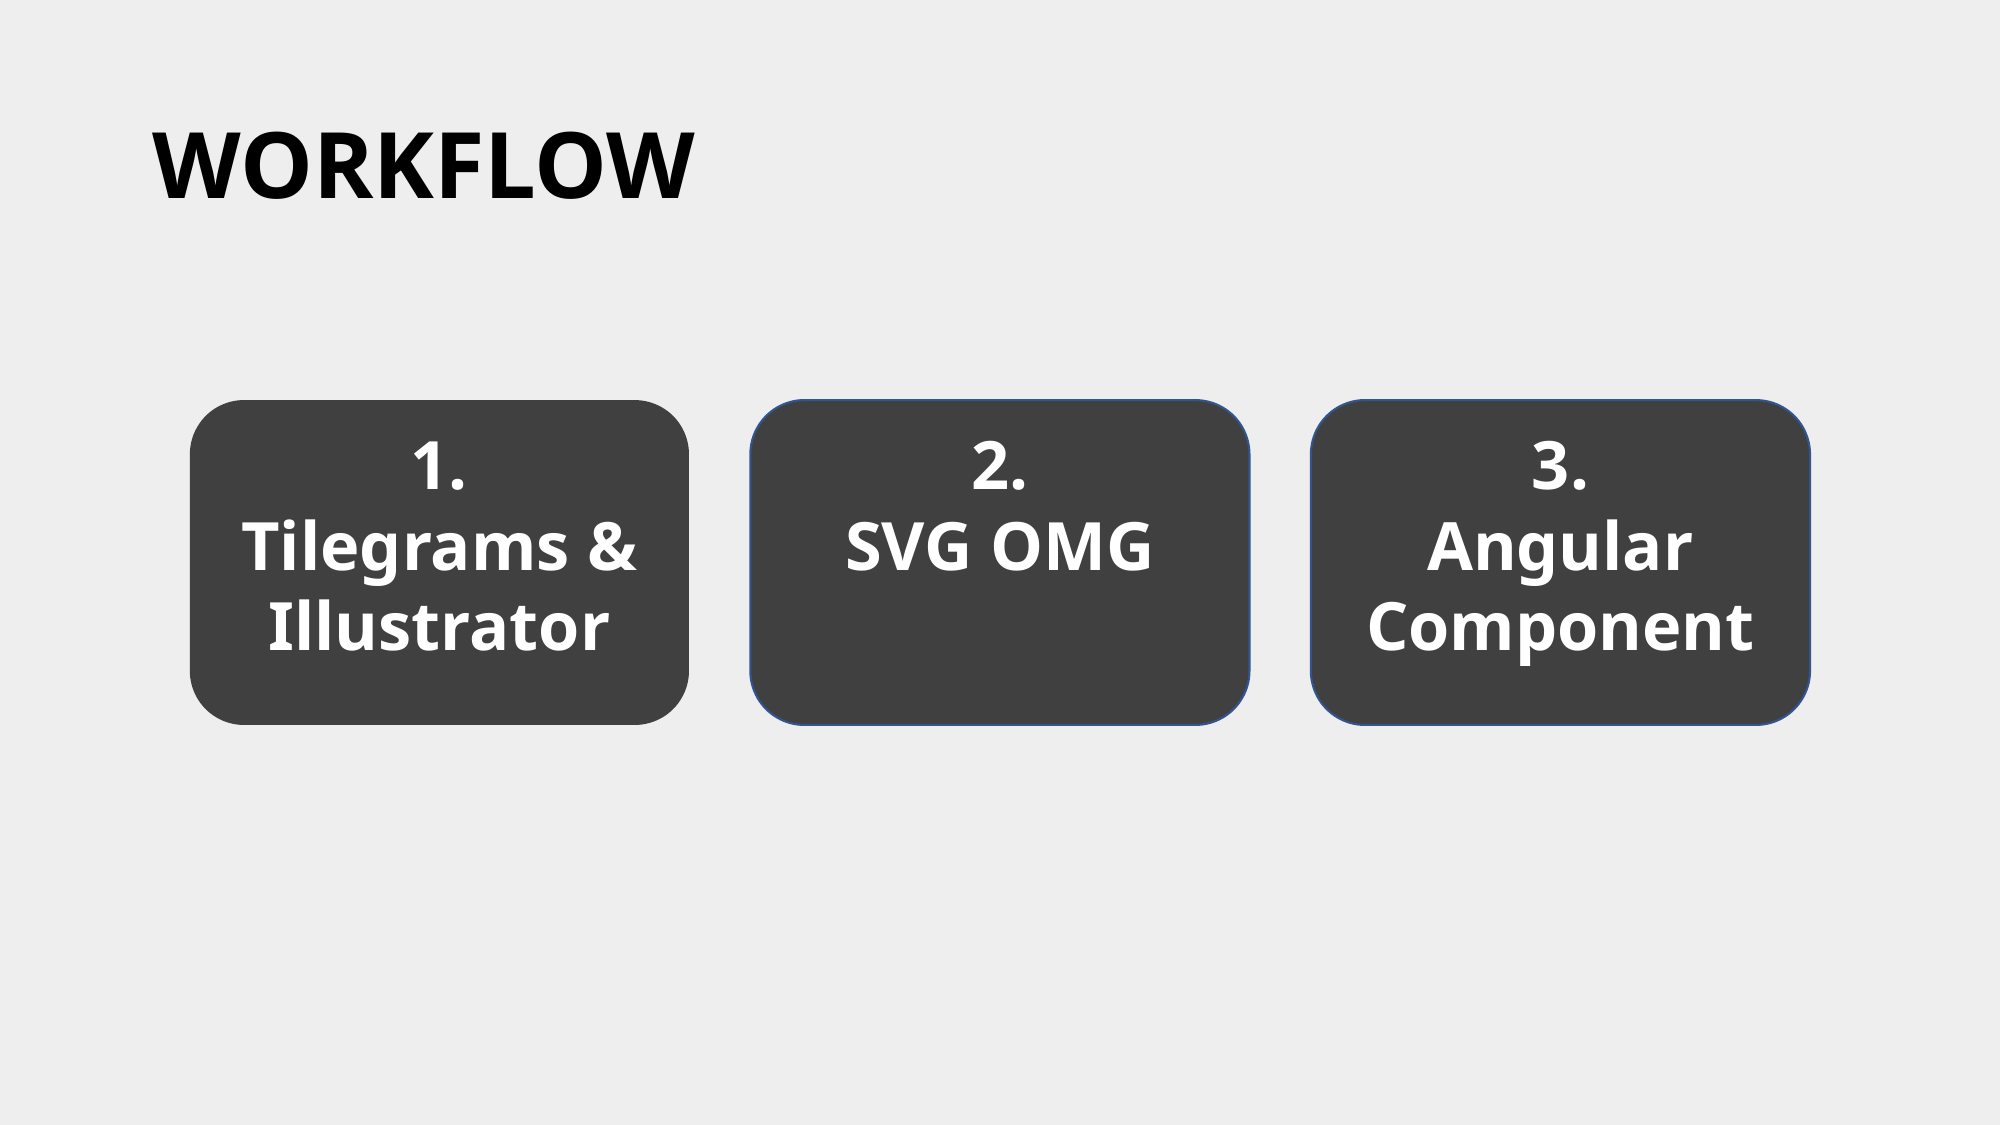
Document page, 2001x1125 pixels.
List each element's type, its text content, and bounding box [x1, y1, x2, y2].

title WORKFLOW [137, 59, 1863, 278]
text_box 2. SVG OMG [749, 399, 1251, 726]
text_box 3. Angular Component [1309, 399, 1812, 726]
text_box 1. Tilegrams & Illustrator [188, 399, 691, 726]
